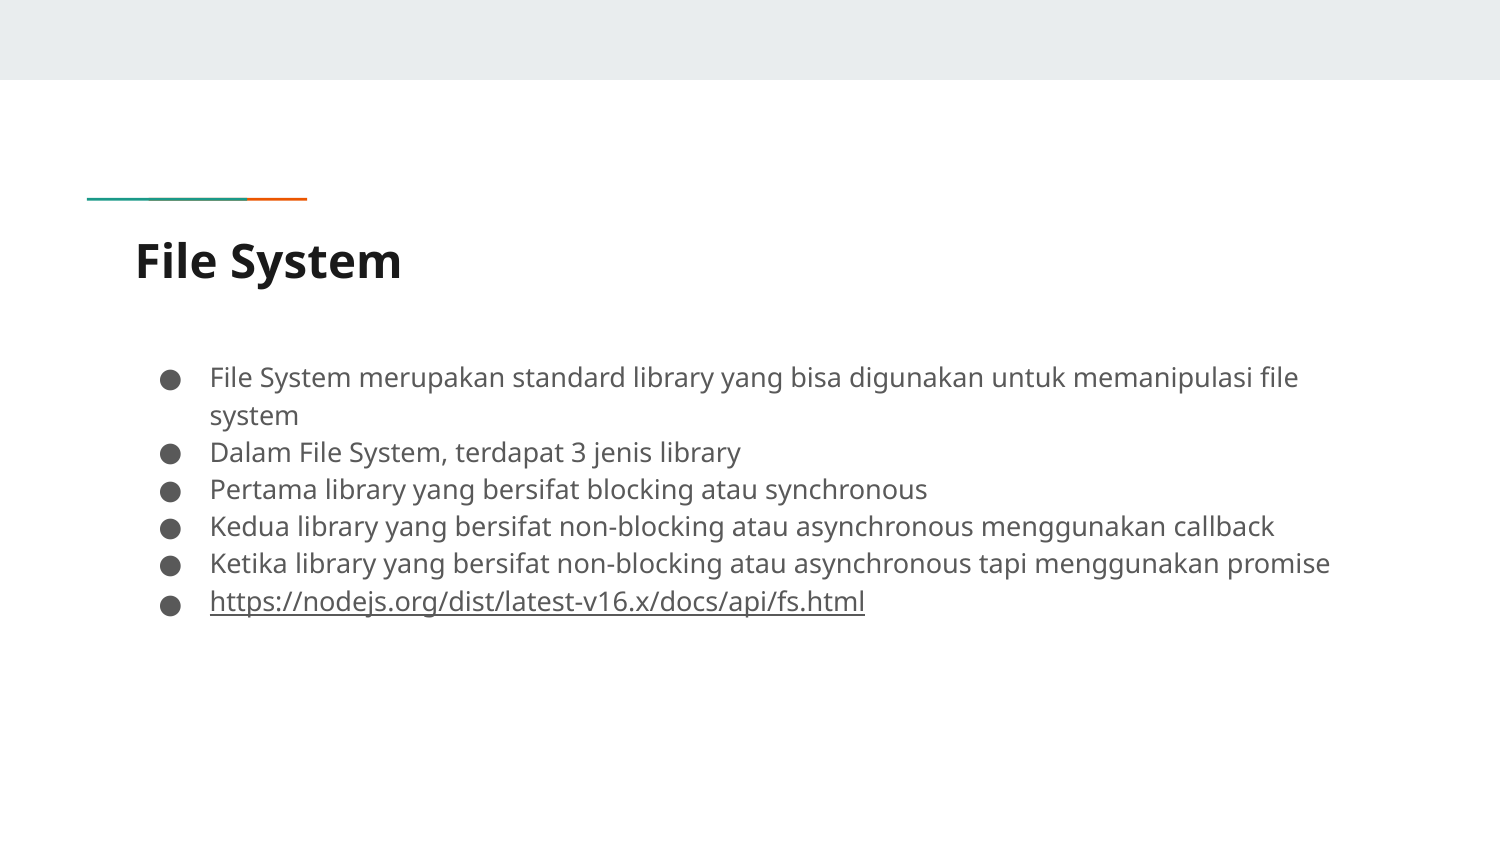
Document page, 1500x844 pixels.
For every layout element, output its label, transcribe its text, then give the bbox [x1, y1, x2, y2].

title File System [119, 216, 1381, 305]
list File System merupakan standard library yang bisa digunakan untuk memanipulasi file system Dalam File System, terdapat 3 jenis library Pertama library yang bersifat blocking atau synchronous Kedua library yang bersifat non-blocking atau asynchronous menggunakan callback Ketika library yang bersifat non-blocking atau asynchronous tapi menggunakan promise https://nodejs.org/dist/latest-v16.x/docs/api/fs.html [119, 341, 1381, 712]
